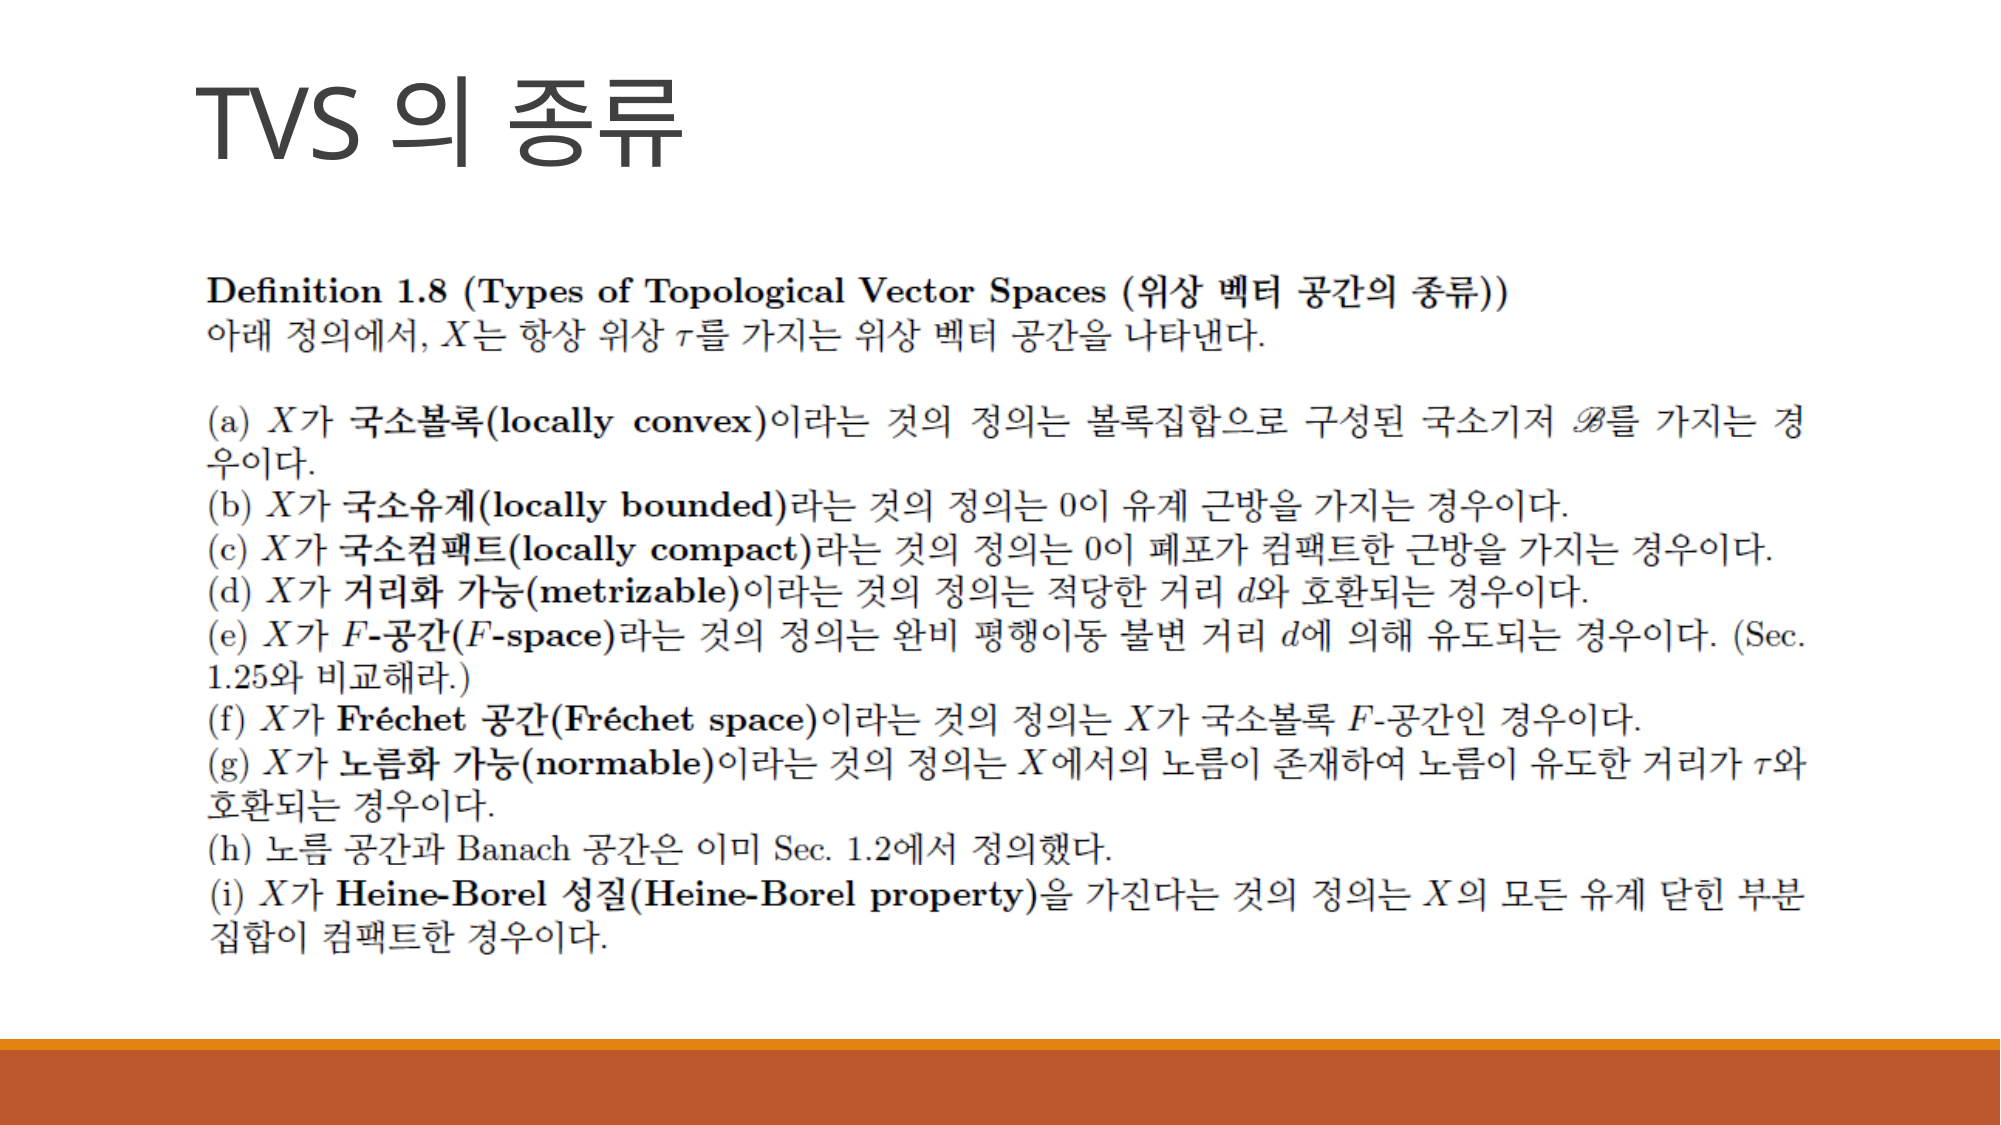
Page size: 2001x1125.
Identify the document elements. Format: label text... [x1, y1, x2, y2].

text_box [173, 248, 1850, 968]
title TVS의 종류 [180, 47, 1830, 188]
